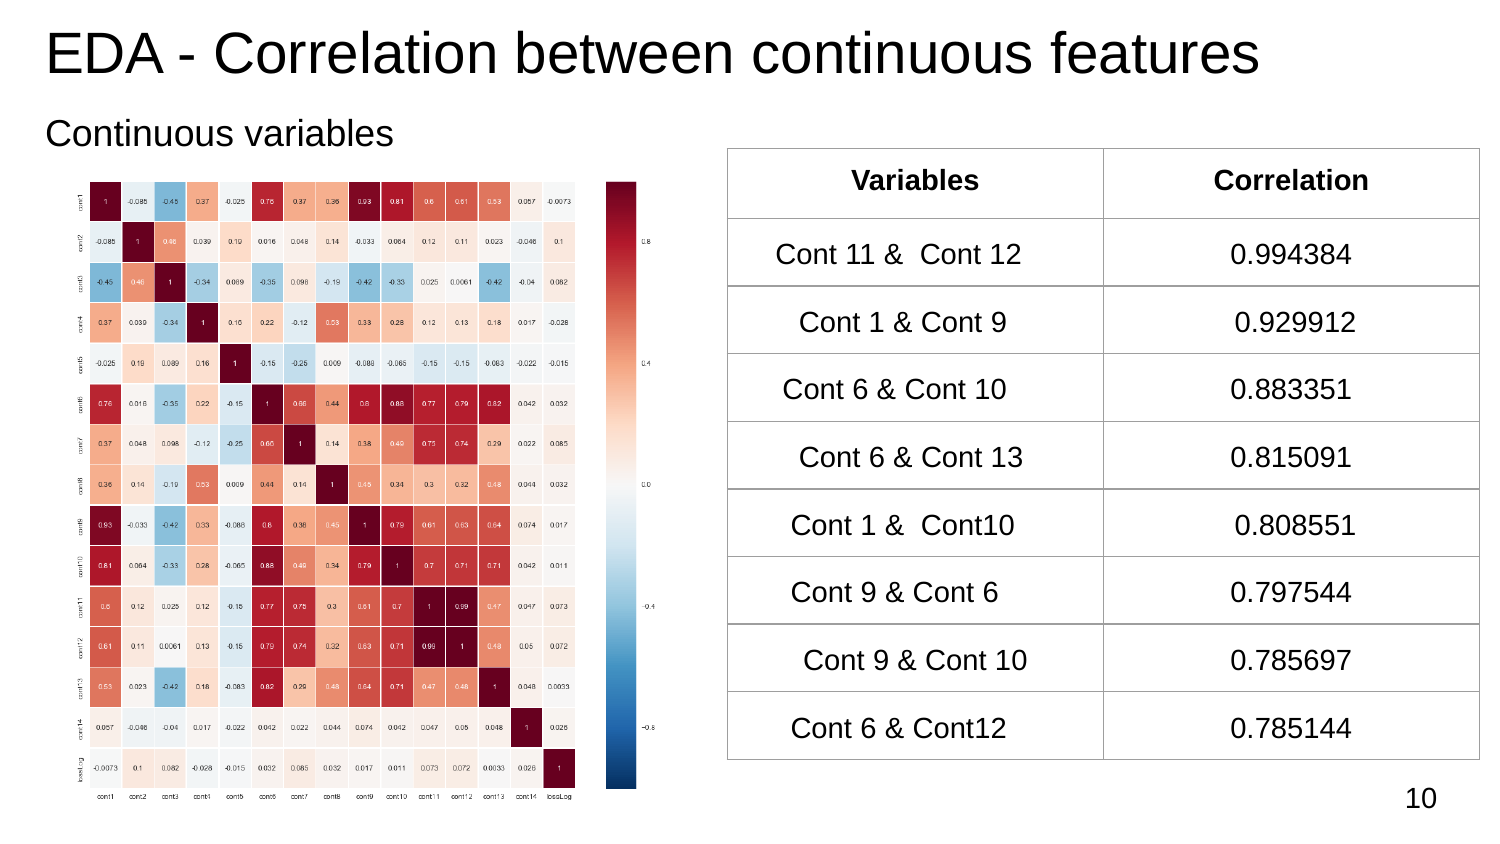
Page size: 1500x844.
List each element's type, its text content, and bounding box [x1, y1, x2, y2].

table_cell Cont 1 & Cont10 [728, 490, 1103, 556]
table_cell 0.797544 [1104, 557, 1479, 623]
table_cell Cont 6 & Cont12 [728, 692, 1103, 759]
table_cell 0.994384 [1104, 219, 1479, 285]
table_cell 0.785697 [1104, 625, 1479, 691]
table_cell 0.785144 [1104, 692, 1479, 759]
table_cell Cont 6 & Cont 10 [728, 354, 1103, 421]
table_header Variables [728, 149, 1103, 218]
table_cell 0.808551 [1104, 490, 1479, 556]
table_cell Cont 1 & Cont 9 [728, 287, 1103, 353]
table_cell Cont 6 & Cont 13 [728, 422, 1103, 488]
table_cell 0.929912 [1104, 287, 1479, 353]
table_cell Cont 11 & Cont 12 [728, 219, 1103, 285]
slide_number 10 [1389, 764, 1480, 830]
text_box Continuous variables [30, 93, 471, 177]
table_cell Cont 9 & Cont 10 [728, 625, 1103, 691]
picture [71, 175, 660, 805]
title EDA - Correlation between continuous features [30, 0, 1428, 94]
table_cell 0.883351 [1104, 354, 1479, 421]
table_cell Cont 9 & Cont 6 [728, 557, 1103, 623]
table_cell 0.815091 [1104, 422, 1479, 488]
table_header Correlation [1104, 149, 1479, 218]
